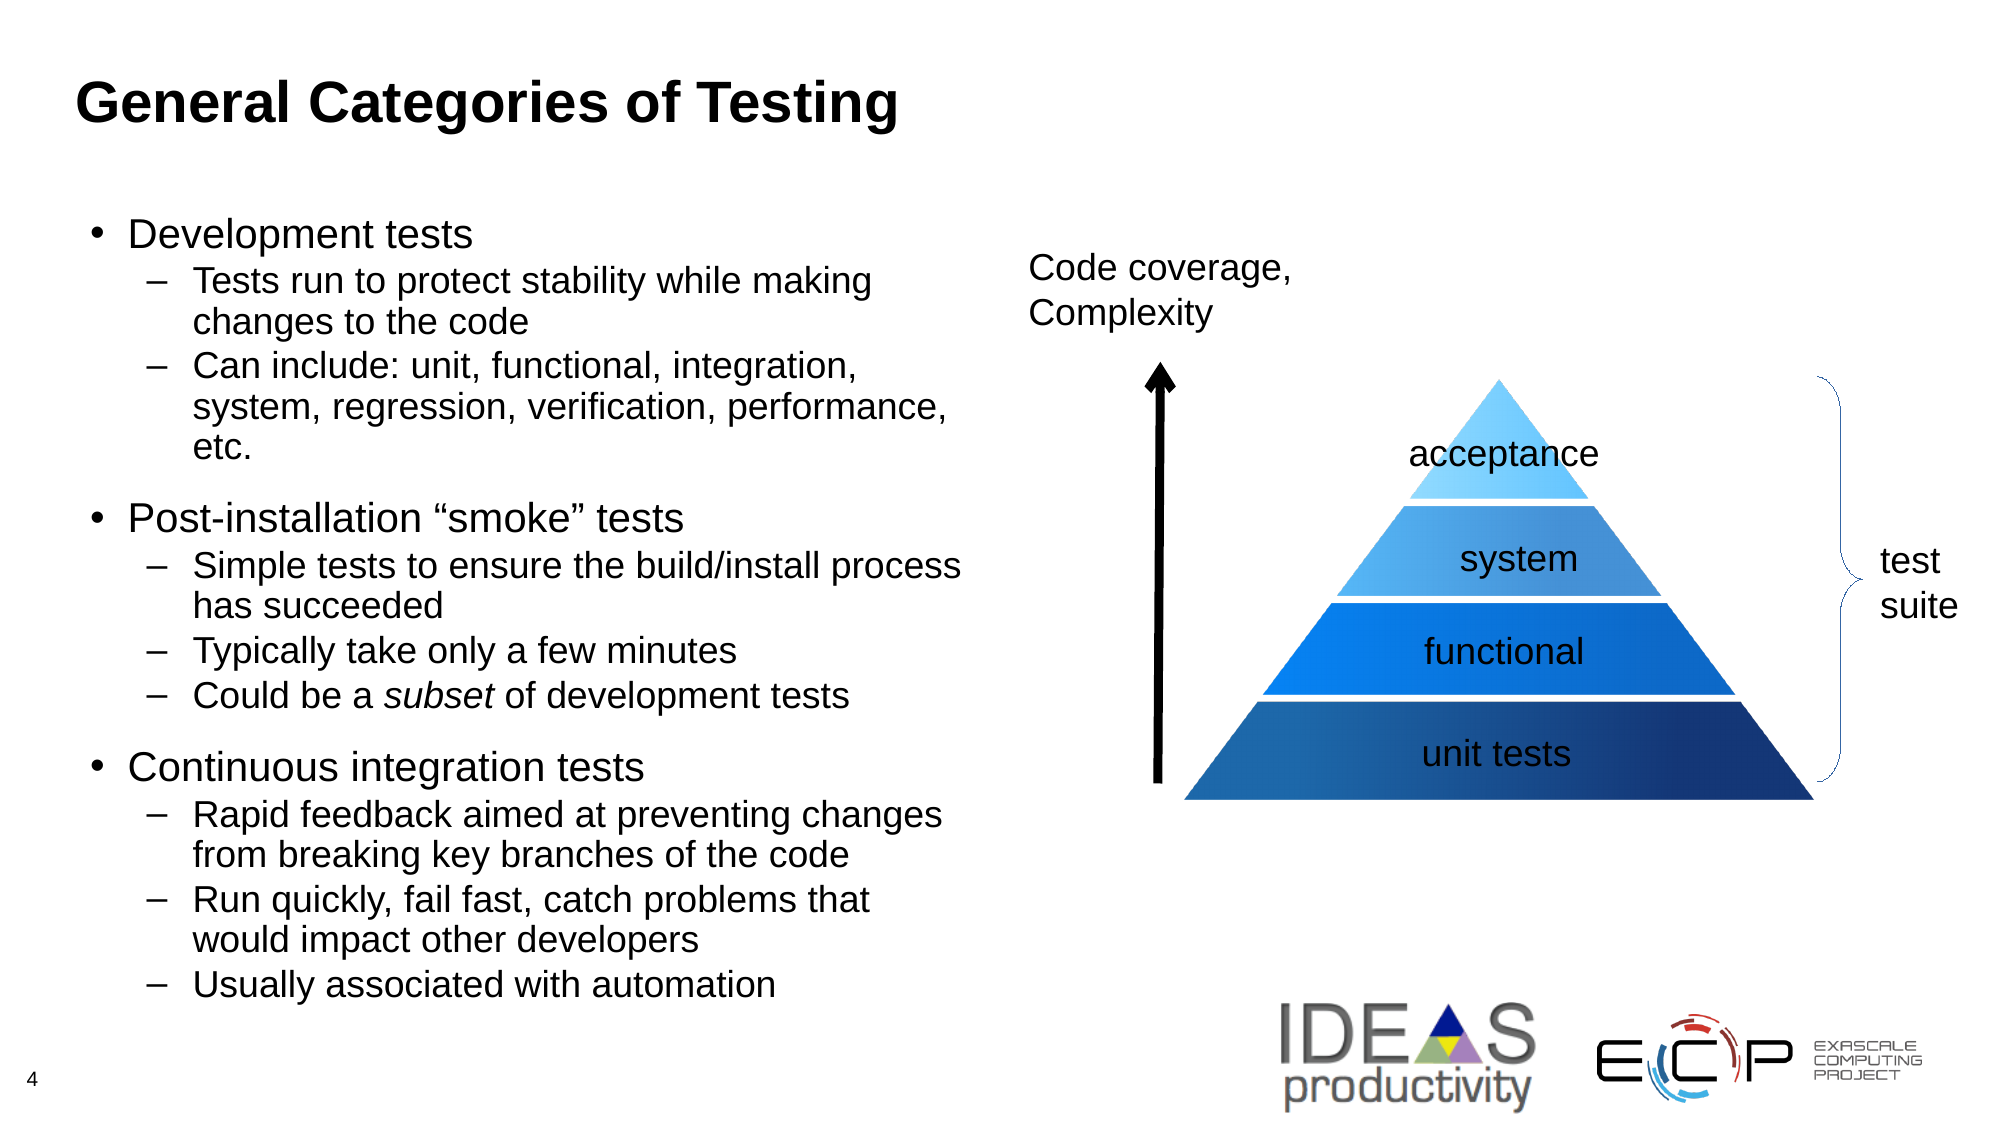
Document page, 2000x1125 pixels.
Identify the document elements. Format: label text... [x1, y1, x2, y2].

title General Categories of Testing [59, 67, 1927, 218]
picture [1166, 361, 1827, 812]
picture [1280, 1002, 1537, 1114]
text_box [1831, 384, 1863, 775]
picture [1597, 1014, 1922, 1103]
text_box test suite [1865, 528, 1976, 634]
list Development tests Tests run to protect stability while making changes to the code Can include: unit, functional, integration, system, regression, verification, performance, etc. Post-installation “smoke” tests Simple tests to ensure the build/install process has succeeded Typically take only a few minutes Could be a subset of development tests Continuous integration tests Rapid feedback aimed at preventing changes from breaking key branches of the code Run quickly, fail fast, catch problems that would impact other developers Usually associated with automation [73, 203, 993, 759]
text_box Code coverage, Complexity [1013, 235, 1308, 341]
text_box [1157, 361, 1161, 784]
